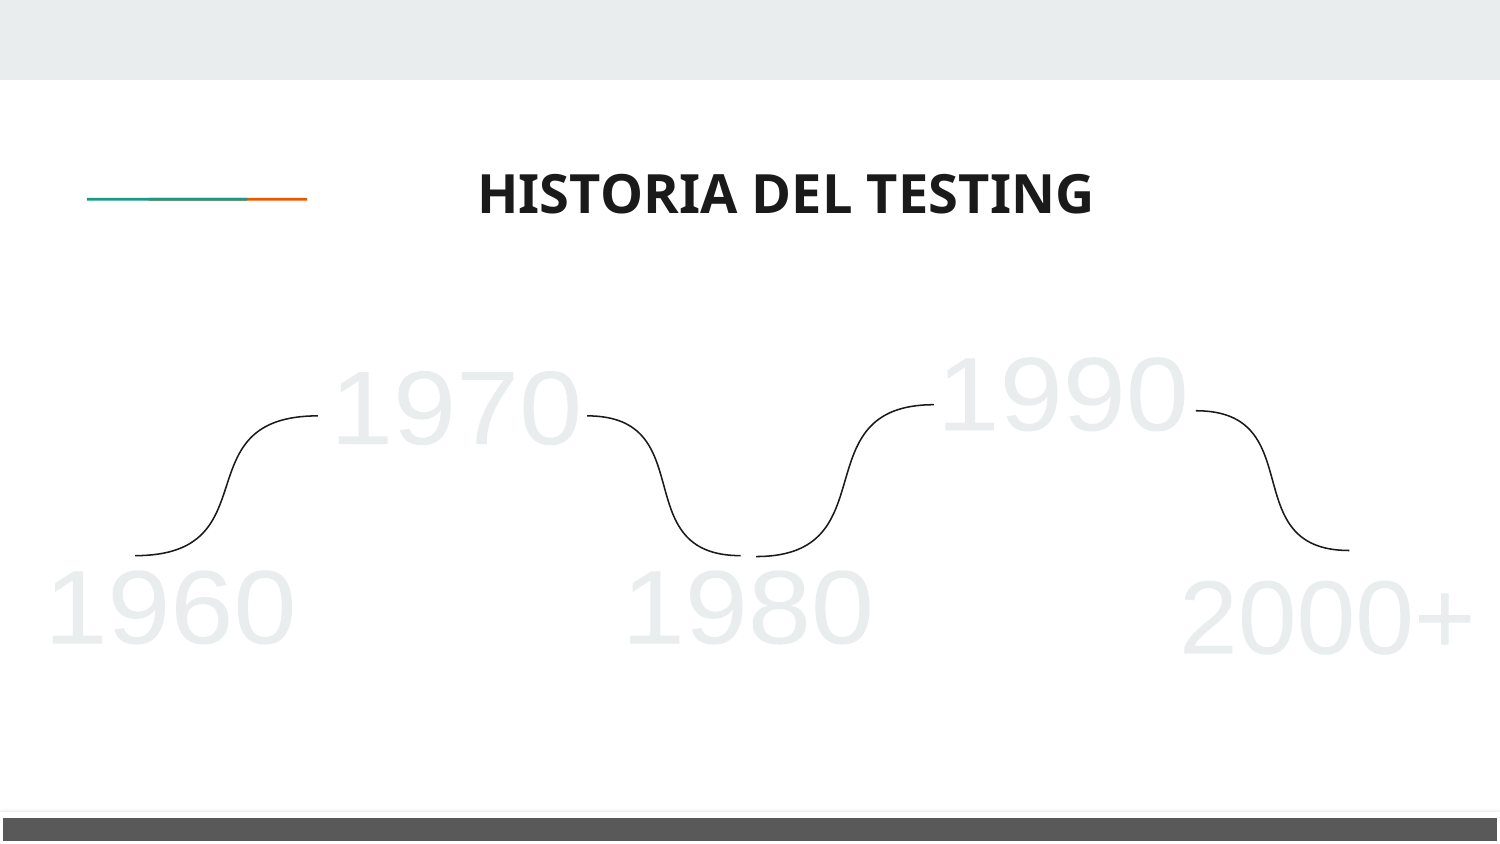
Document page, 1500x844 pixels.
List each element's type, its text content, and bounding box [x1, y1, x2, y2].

title HISTORIA DEL TESTING [209, 144, 1363, 245]
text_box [134, 415, 319, 556]
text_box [1195, 410, 1350, 551]
text_box [0, 812, 1500, 844]
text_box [586, 415, 741, 556]
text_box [755, 404, 935, 557]
